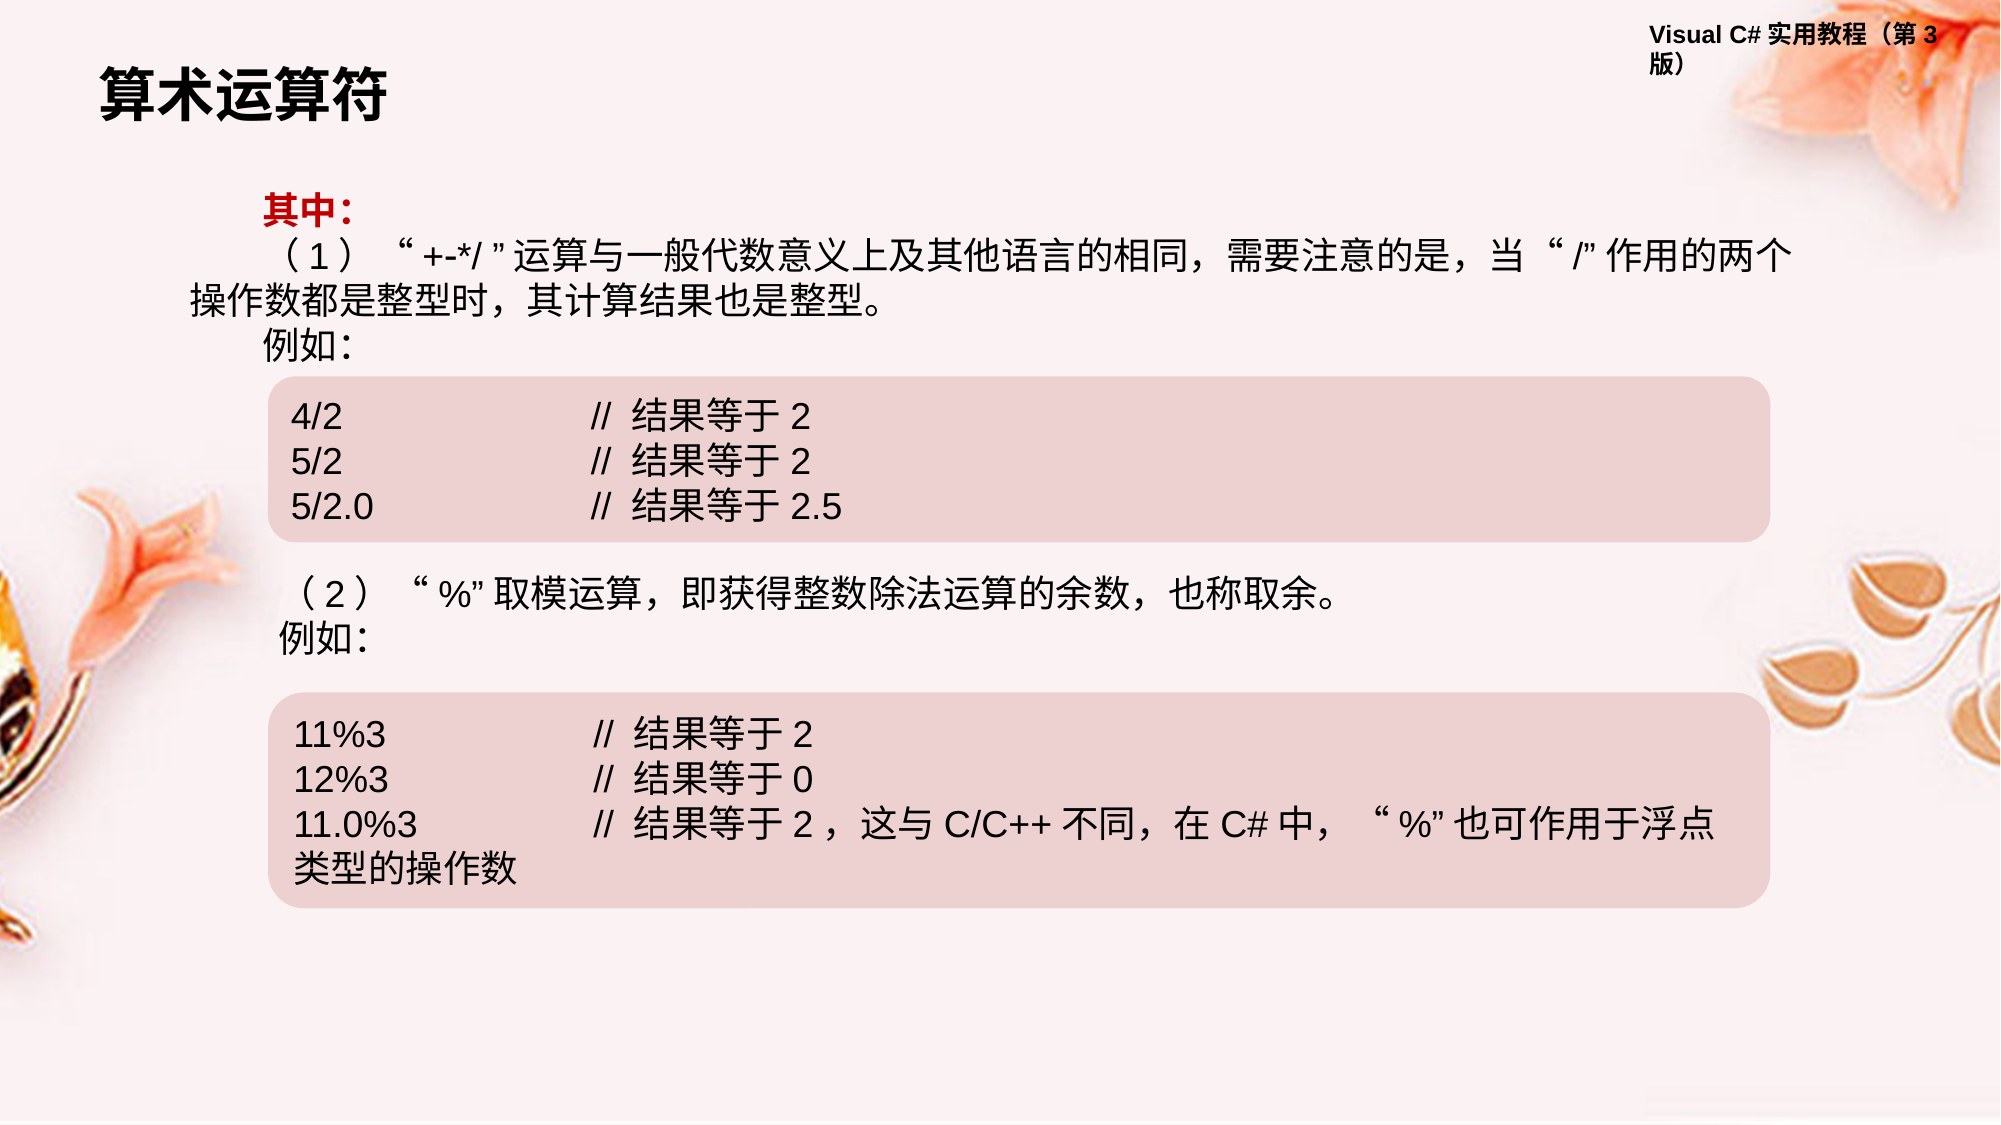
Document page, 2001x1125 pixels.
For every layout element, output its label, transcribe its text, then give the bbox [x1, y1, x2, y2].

text_box 算术运算符 [83, 58, 595, 136]
text_box 其中： （1）“+*/ ”运算与一般代数意义上及其他语言的相同，需要注意的是，当“/”作用的两个操作数都是整型时，其计算结果也是整型。 例如： [174, 179, 1820, 375]
text_box 4/2 // 结果等于2 5/2 // 结果等于2 5/2.0 // 结果等于2.5 [267, 376, 1771, 543]
picture [0, 0, 2001, 1125]
text_box （2）“%”取模运算，即获得整数除法运算的余数，也称取余。 例如： [174, 562, 1820, 668]
text_box 11%3 // 结果等于2 12%3 // 结果等于0 11.0%3 // 结果等于2，这与C/C++不同，在C#中，“%”也可作用于浮点类型的操作数 [268, 692, 1771, 909]
